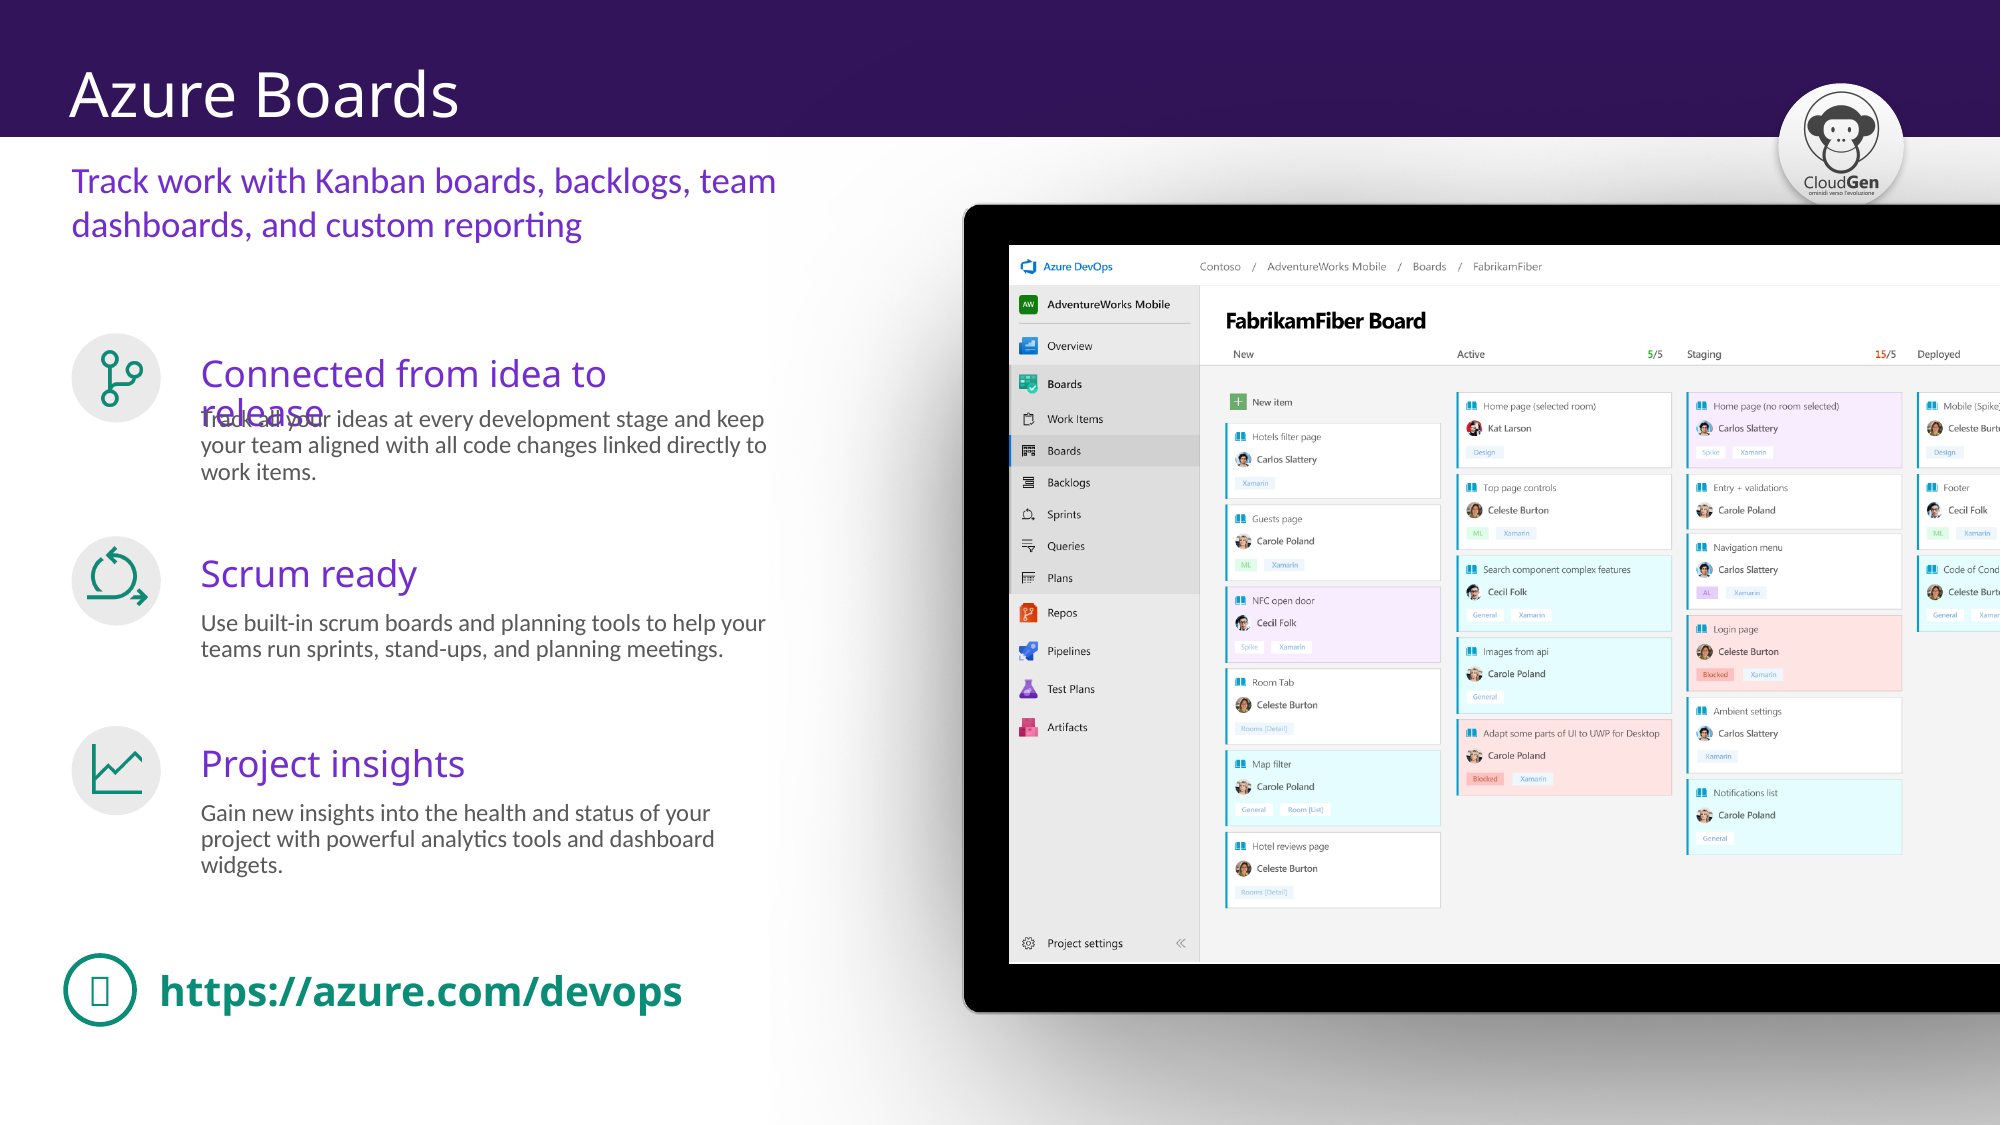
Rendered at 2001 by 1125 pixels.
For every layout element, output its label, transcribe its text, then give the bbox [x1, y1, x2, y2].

list Track work with Kanban boards, backlogs, team dashboards, and custom reporting [71, 158, 713, 268]
text_box https://azure.com/devops [159, 965, 713, 1015]
picture [92, 744, 142, 794]
picture [101, 350, 143, 407]
text_box Project insights [171, 725, 713, 776]
text_box Scrum ready [171, 535, 713, 586]
picture [713, 0, 2000, 1125]
text_box Track all your ideas at every development stage and keep your team aligned with all code changes linked directly to work items. [171, 382, 713, 510]
text_box [70, 725, 162, 816]
text_box Use built-in scrum boards and planning tools to help your teams run sprints, stand-ups, and planning meetings. [171, 586, 713, 687]
text_box Gain new insights into the health and status of your project with powerful analytics tools and dashboard widgets. [171, 776, 713, 903]
text_box  [65, 955, 135, 1025]
title Azure Boards [69, 36, 713, 158]
text_box [70, 332, 162, 424]
text_box [70, 535, 162, 627]
picture [87, 546, 148, 606]
text_box Connected from idea to release [171, 331, 713, 382]
